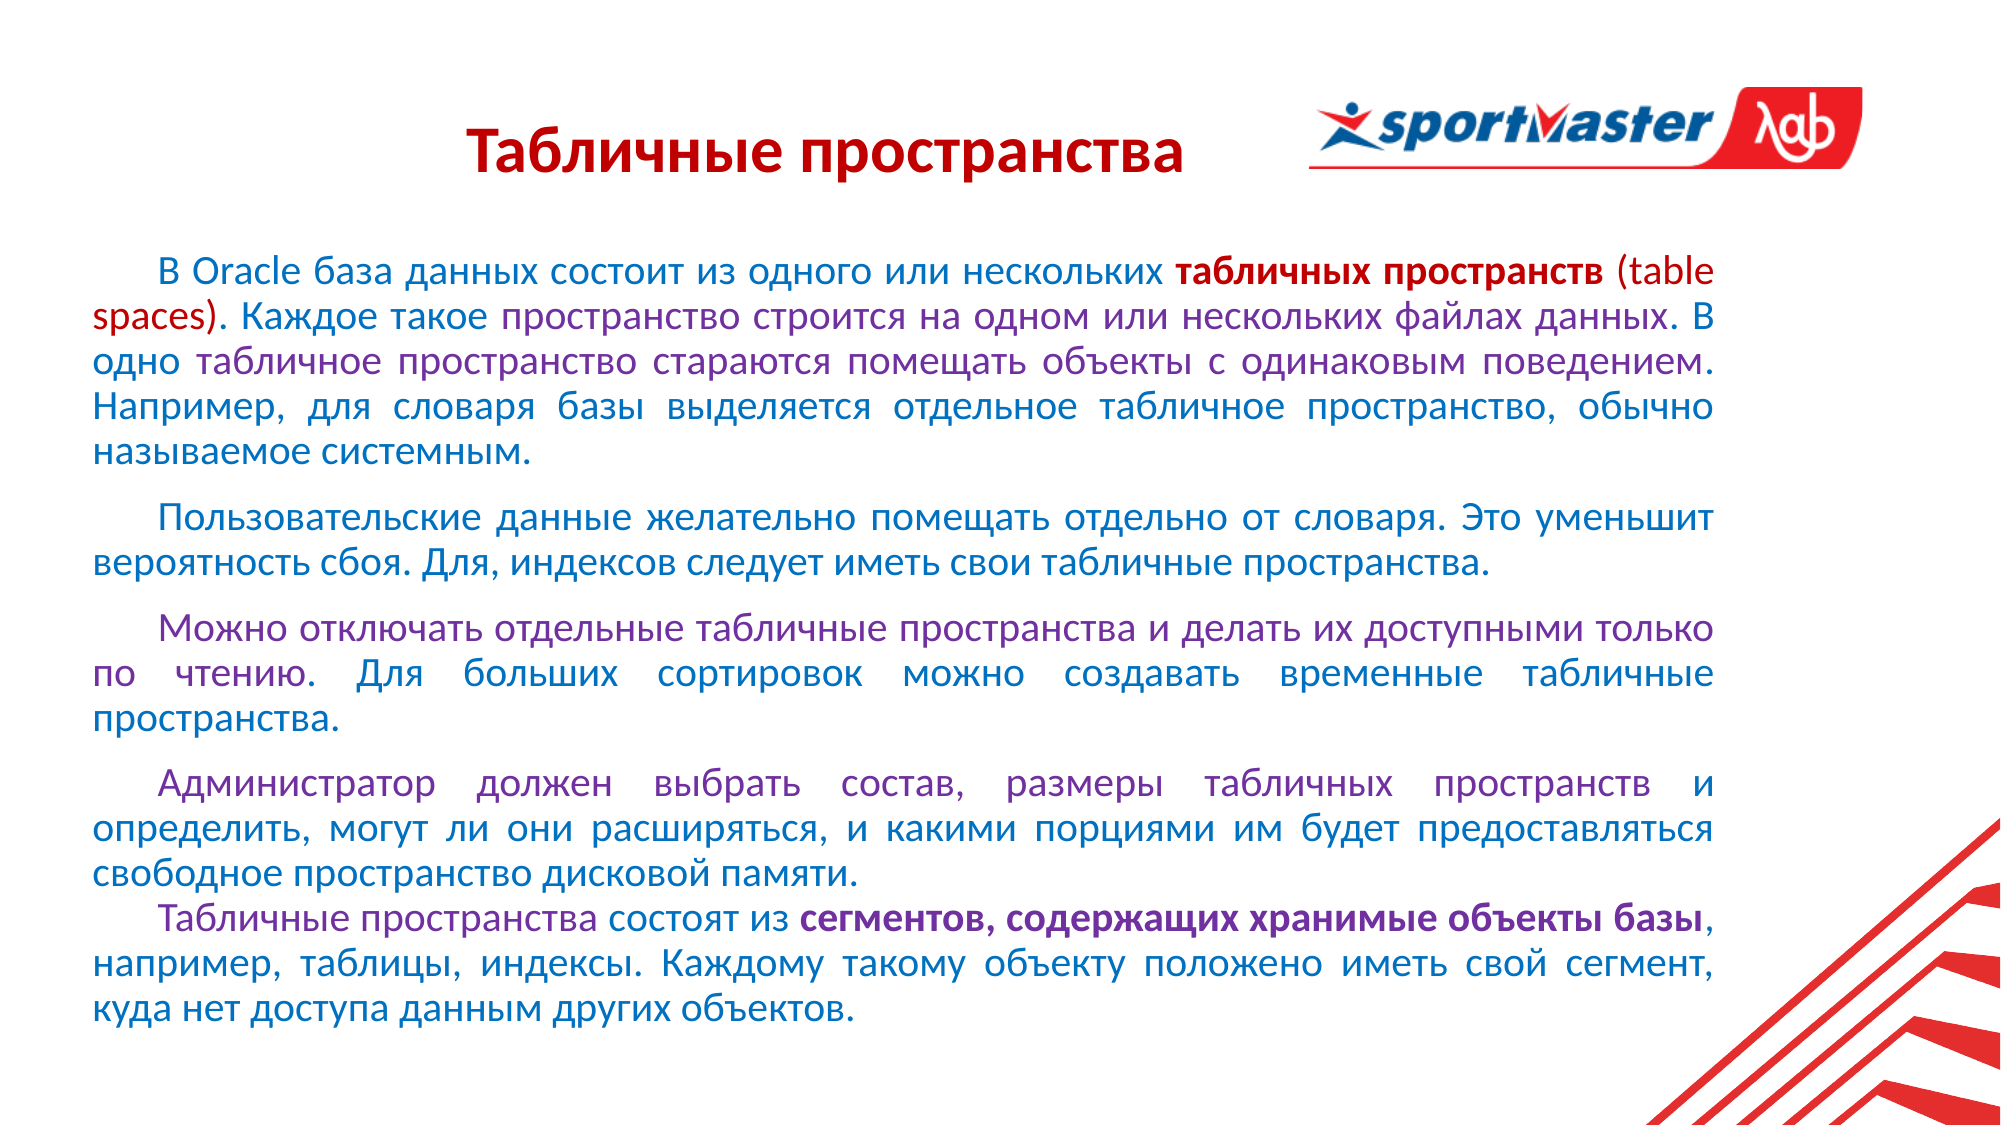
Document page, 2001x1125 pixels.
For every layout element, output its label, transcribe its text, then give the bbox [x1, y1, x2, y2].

text_box В Oracle база данных состоит из одного или нескольких табличных пространств (table spaces). Каждое такое пространство строится на одном или нескольких файлах данных. В одно табличное пространство стараются помещать объекты с одинаковым поведением. Например, для словаря базы выделяется отдельное табличное пространство, обычно называемое системным. Пользовательские данные желательно помещать отдельно от словаря. Это уменьшит вероятность сбоя. Для, индексов следует иметь свои табличные пространства. Можно отключать отдельные табличные пространства и делать их доступными только по чтению. Для больших сортировок можно создавать временные табличные пространства. Администратор должен выбрать состав, размеры табличных пространств и определить, могут ли они расширяться, и какими порциями им будет предоставляться свободное пространство дисковой памяти. Табличные пространства состоят из сегментов, содержащих хранимые объекты базы, например, таблицы, индексы. Каждому такому объекту положено иметь свой сегмент, куда нет доступа данным других объектов. [77, 241, 1730, 1110]
picture [1609, 808, 2001, 1125]
text_box Табличные пространства [326, 98, 1327, 194]
